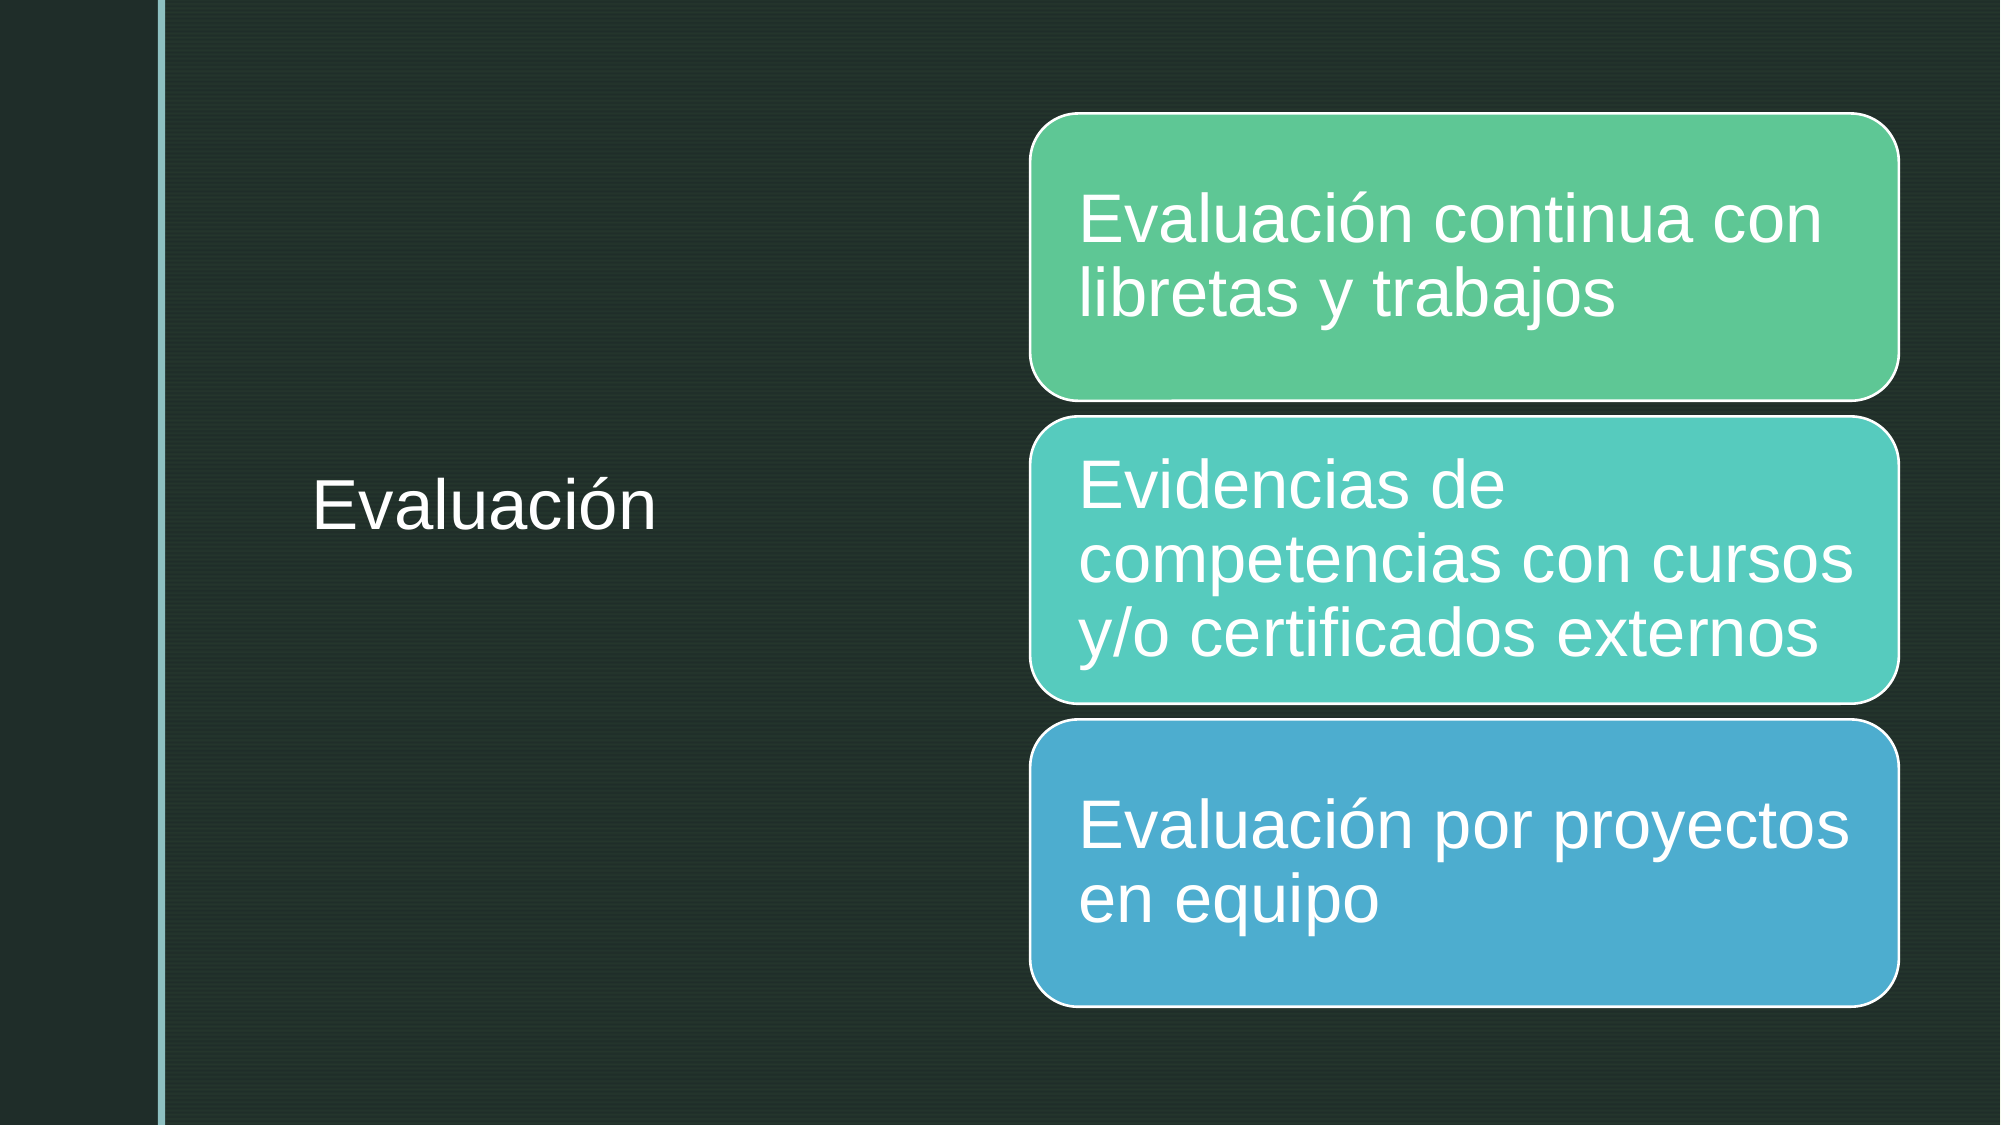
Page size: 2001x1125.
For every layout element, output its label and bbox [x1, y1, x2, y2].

list [1029, 90, 1900, 1031]
picture [0, 0, 2001, 1125]
